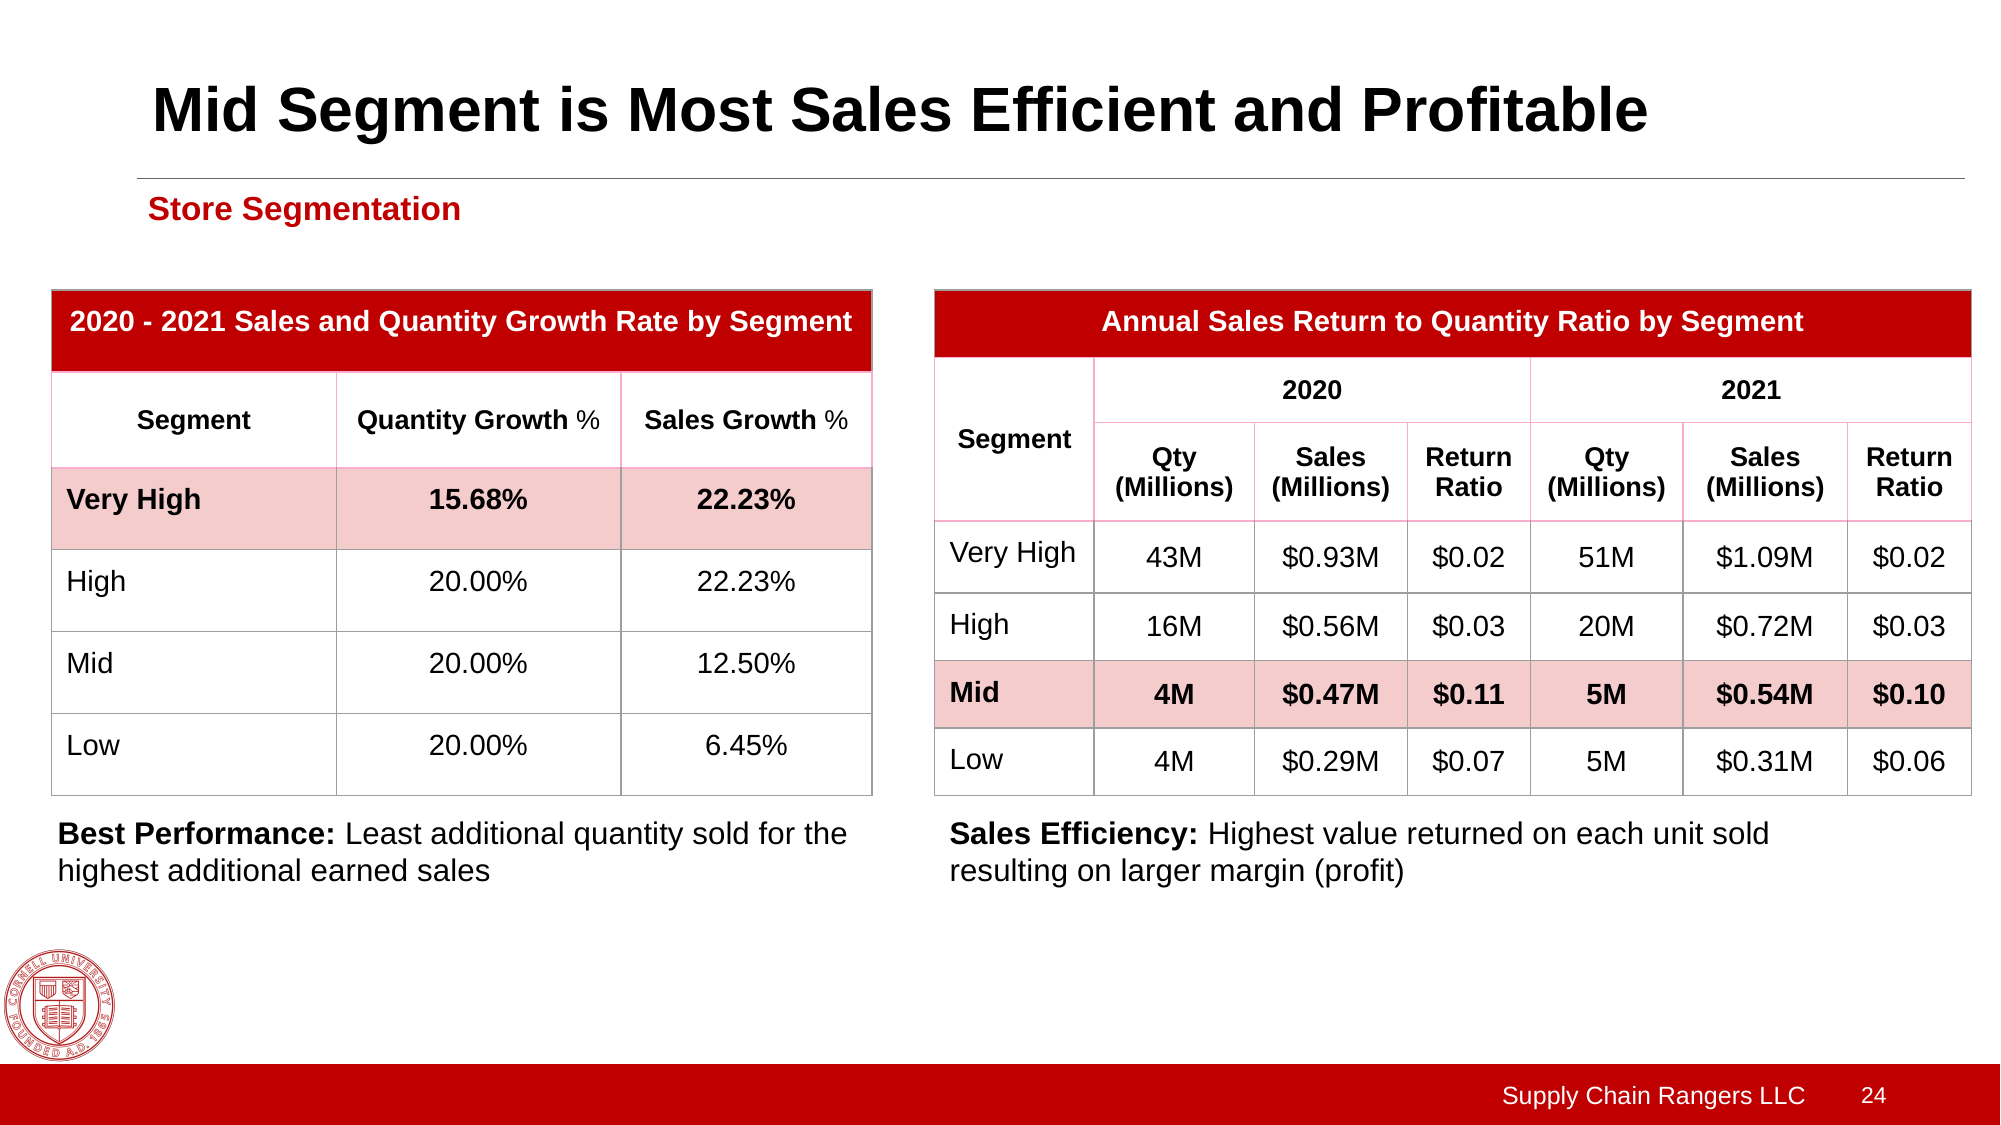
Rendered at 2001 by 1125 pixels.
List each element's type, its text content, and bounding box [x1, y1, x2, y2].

table_cell $0.54M [1684, 661, 1847, 727]
text_box Sales Efficiency: Highest value returned on each unit sold resulting on larger margin (profit) [934, 797, 1828, 903]
table_cell Mid [52, 632, 336, 713]
table_cell $0.56M [1255, 594, 1407, 660]
table_cell $0.03 [1408, 594, 1530, 660]
table_cell Mid [935, 661, 1093, 727]
table_cell $0.03 [1848, 594, 1971, 660]
table_cell 51M [1531, 522, 1682, 592]
text_box Best Performance: Least additional quantity sold for the highest additional earned sales [42, 797, 920, 903]
table_cell 5M [1531, 729, 1682, 795]
table_cell Return Ratio [1408, 423, 1530, 520]
table_cell 4M [1095, 661, 1254, 727]
table_header 2020 - 2021 Sales and Quantity Growth Rate by Segment [52, 291, 871, 371]
table_cell Low [52, 714, 336, 795]
table_cell $0.02 [1408, 522, 1530, 592]
table_cell $0.93M [1255, 522, 1407, 592]
table_cell 43M [1095, 522, 1254, 592]
table_cell Low [935, 729, 1093, 795]
table_cell $0.31M [1684, 729, 1847, 795]
text_box [0, 1065, 2000, 1125]
table_cell Segment [52, 373, 336, 467]
table_cell 20.00% [337, 714, 620, 795]
table_cell $0.10 [1848, 661, 1971, 727]
table_cell 2021 [1531, 358, 1971, 422]
table_cell $0.07 [1408, 729, 1530, 795]
table_cell High [52, 550, 336, 631]
text_box Store Segmentation [133, 179, 1135, 235]
table_header Annual Sales Return to Quantity Ratio by Segment [935, 291, 1971, 357]
table_cell 20.00% [337, 550, 620, 631]
table_cell Quantity Growth % [337, 373, 620, 467]
table_cell 22.23% [622, 469, 871, 549]
table_cell 20M [1531, 594, 1682, 660]
table_cell Qty (Millions) [1095, 423, 1254, 520]
table_cell 12.50% [622, 632, 871, 713]
text_box Mid Segment is Most Sales Efficient and Profitable [137, 2, 1984, 221]
table_cell $0.02 [1848, 522, 1971, 592]
table_cell $0.11 [1408, 661, 1530, 727]
table_cell 2020 [1095, 358, 1530, 422]
table_cell $0.06 [1848, 729, 1971, 795]
table_cell Return Ratio [1848, 423, 1971, 520]
table_cell $0.29M [1255, 729, 1407, 795]
table_cell $0.47M [1255, 661, 1407, 727]
table_cell 6.45% [622, 714, 871, 795]
picture [0, 946, 119, 1066]
table_cell Sales Growth % [622, 373, 871, 467]
table_cell Segment [935, 358, 1093, 520]
table_cell $0.72M [1684, 594, 1847, 660]
table_cell $1.09M [1684, 522, 1847, 592]
table_cell 15.68% [337, 469, 620, 549]
text_box Supply Chain Rangers LLC [1173, 1072, 1821, 1125]
text_box 24 [1846, 1065, 1933, 1111]
table_cell Very High [52, 469, 336, 549]
table_cell 22.23% [622, 550, 871, 631]
table_cell Sales (Millions) [1255, 423, 1407, 520]
table_cell Very High [935, 522, 1093, 592]
table_cell 16M [1095, 594, 1254, 660]
table_cell Qty (Millions) [1531, 423, 1682, 520]
table_cell Sales (Millions) [1684, 423, 1847, 520]
table_cell High [935, 594, 1093, 660]
table_cell 4M [1095, 729, 1254, 795]
table_cell 20.00% [337, 632, 620, 713]
table_cell 5M [1531, 661, 1682, 727]
